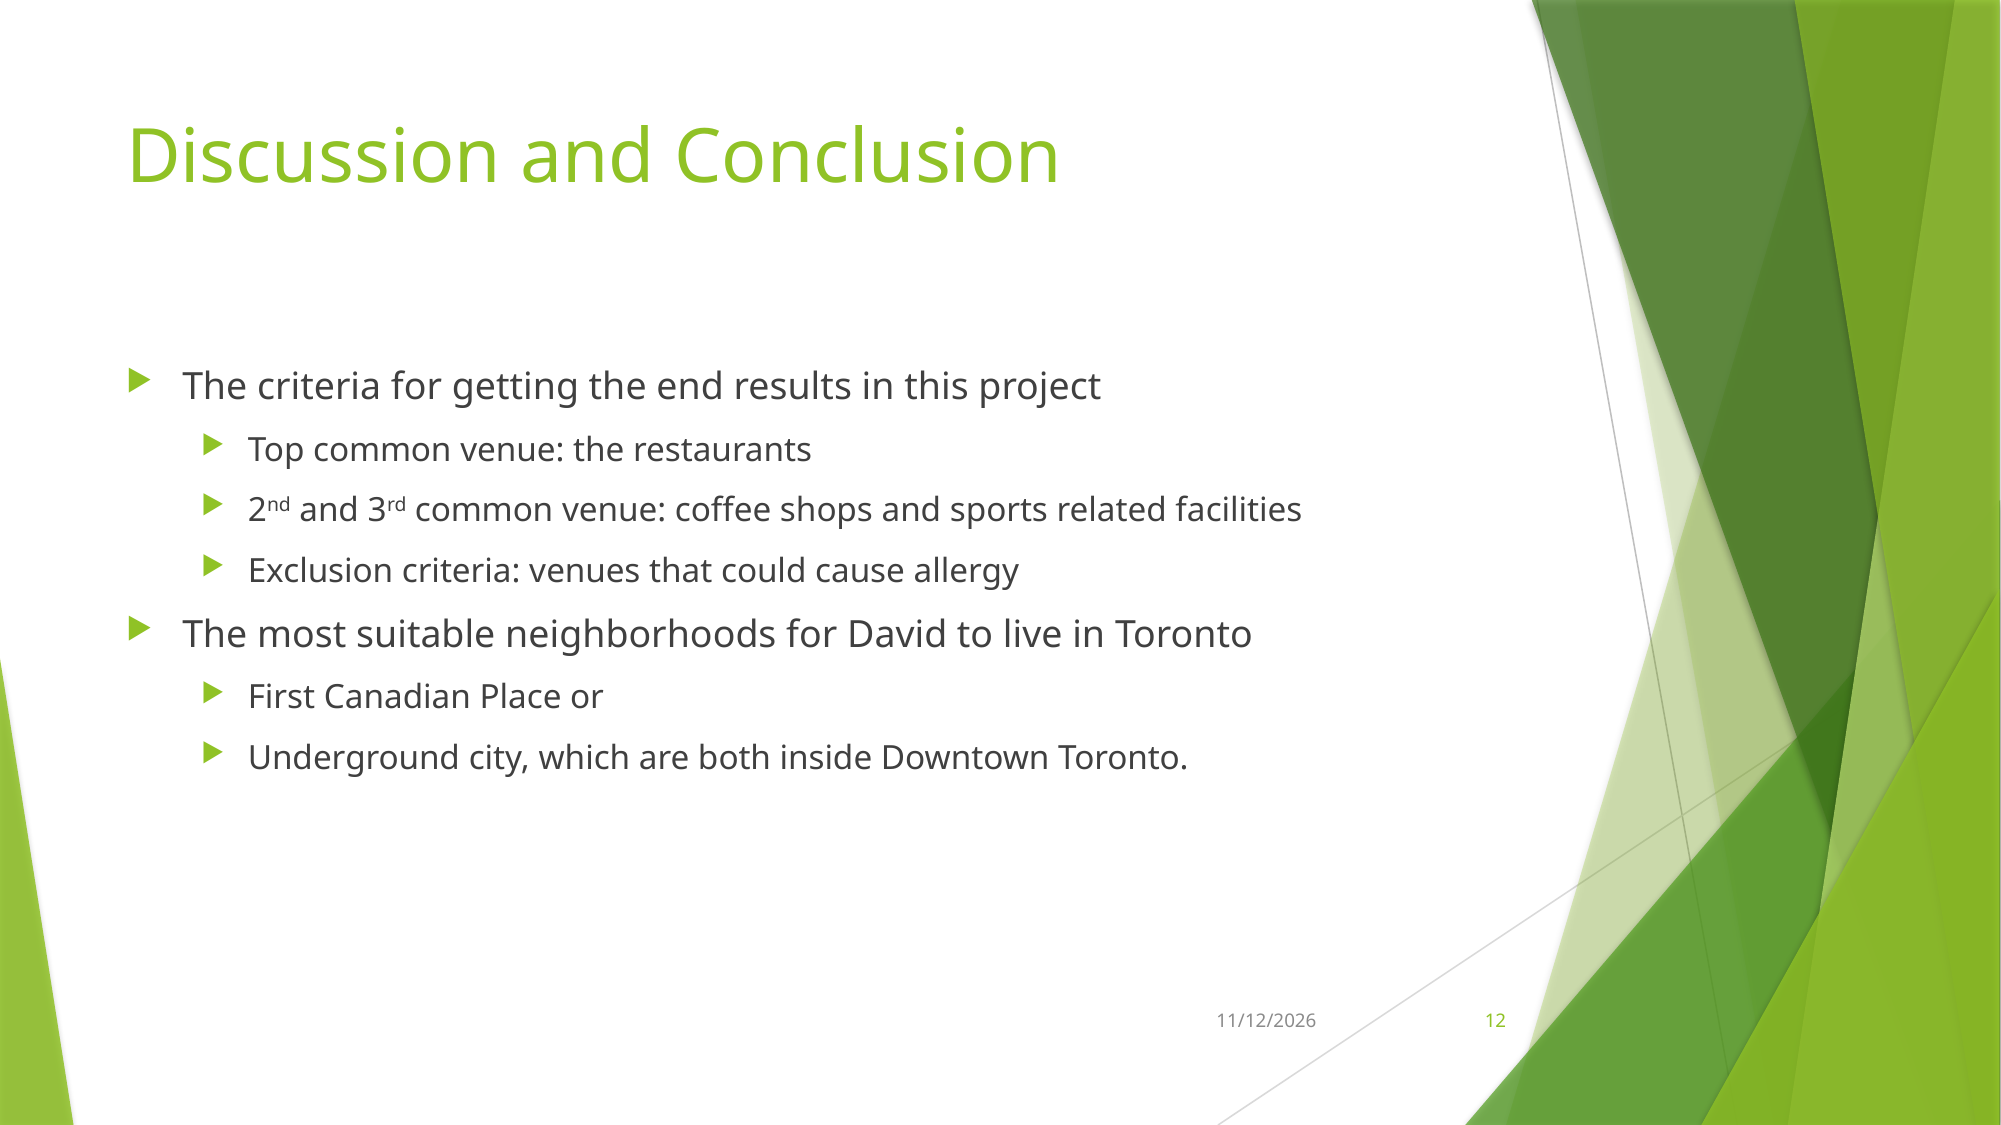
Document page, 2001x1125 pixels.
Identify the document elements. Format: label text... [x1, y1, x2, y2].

slide_number 12 [1409, 991, 1522, 1051]
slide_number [1181, 991, 1332, 1051]
list The criteria for getting the end results in this project Top common venue: the restaurants 2nd and 3rd common venue: coffee shops and sports related facilities Exclusion criteria: venues that could cause allergy The most suitable neighborhoods for David to live in Toronto First Canadian Place or Underground city, which are both inside Downtown Toronto. [111, 354, 1522, 992]
title Discussion and Conclusion [111, 99, 1522, 317]
